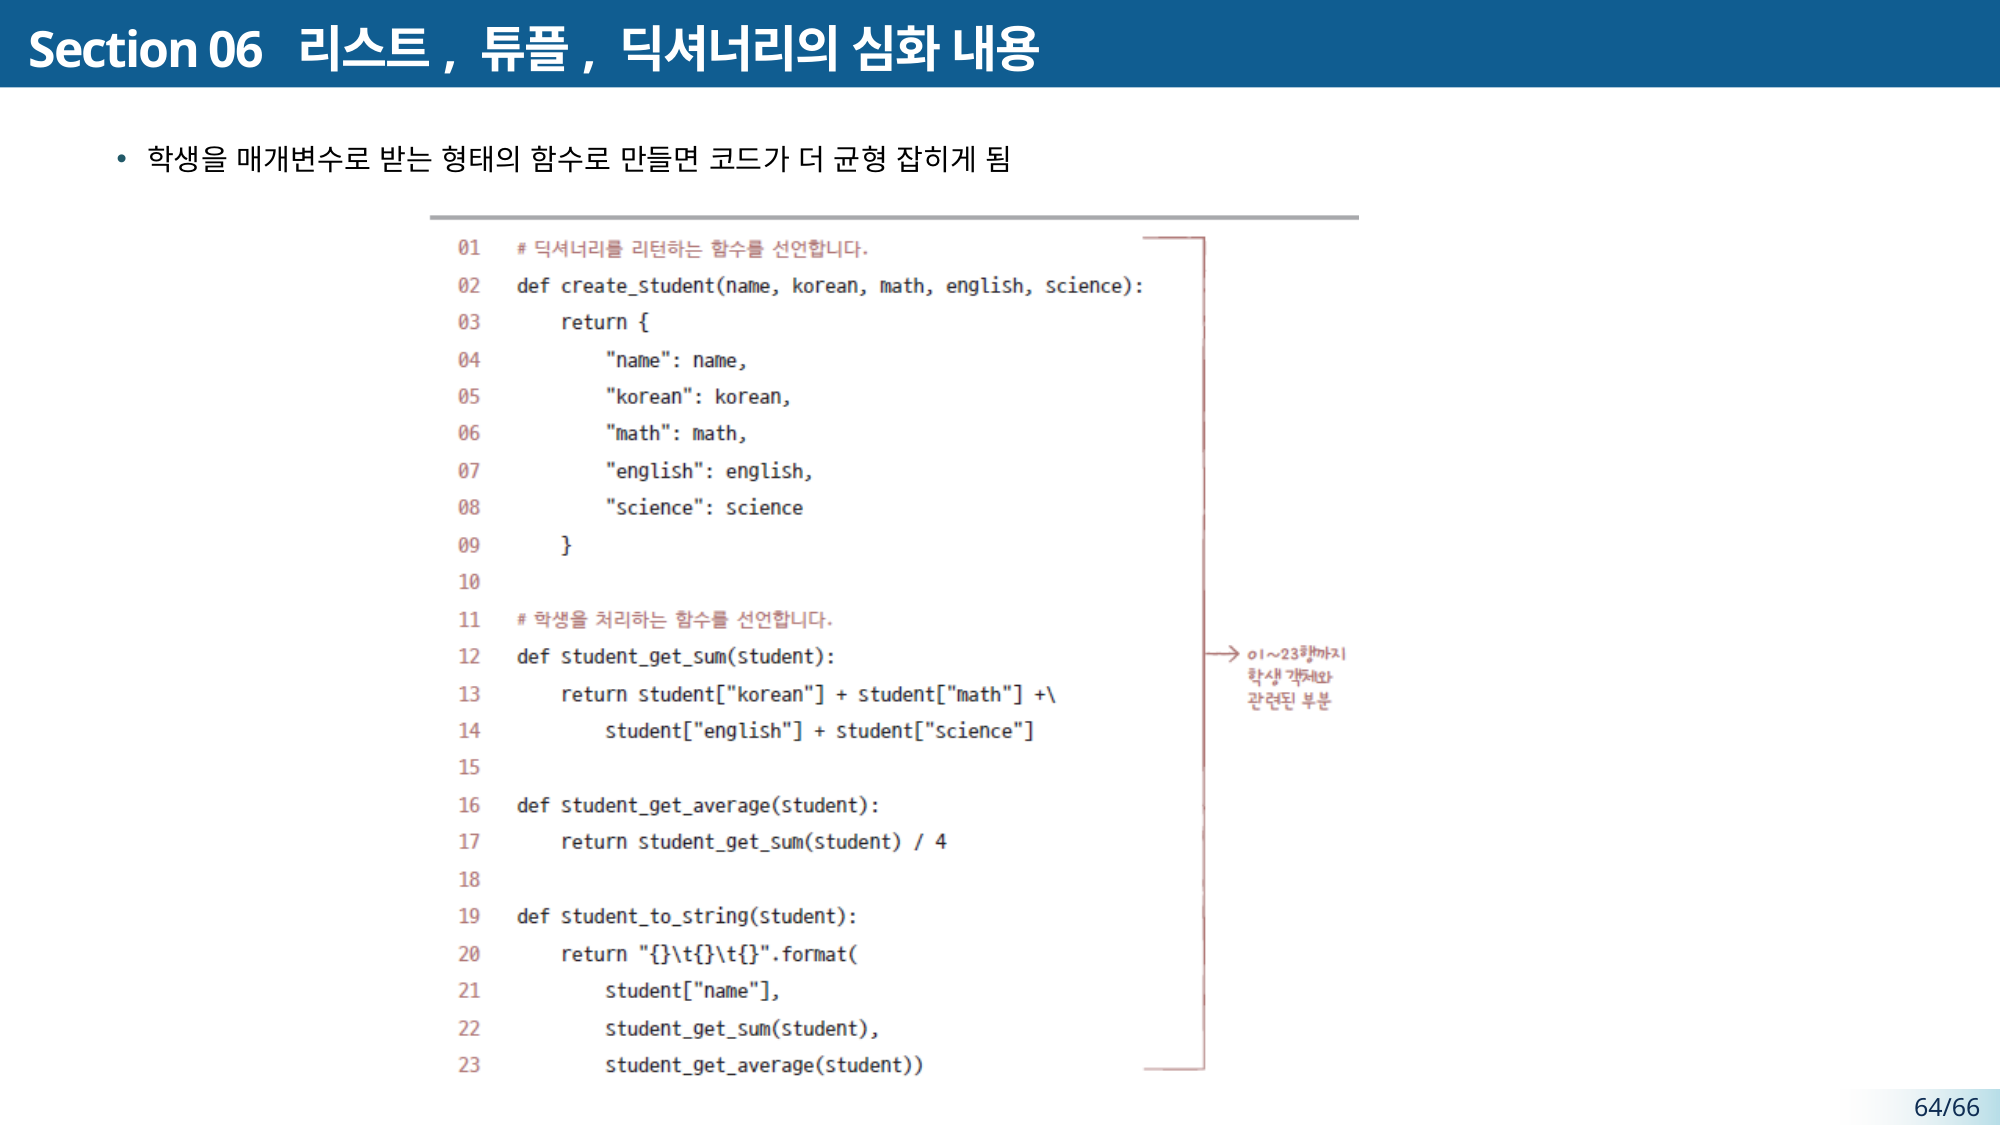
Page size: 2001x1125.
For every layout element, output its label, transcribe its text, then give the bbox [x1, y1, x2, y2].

list 학생을 매개변수로 받는 형태의 함수로 만들면 코드가 더 균형 잡히게 됨 [13, 126, 1975, 1057]
picture [423, 211, 1359, 1080]
title Section 06 리스트, 튜플, 딕셔너리의 심화 내용 [13, 8, 1717, 87]
